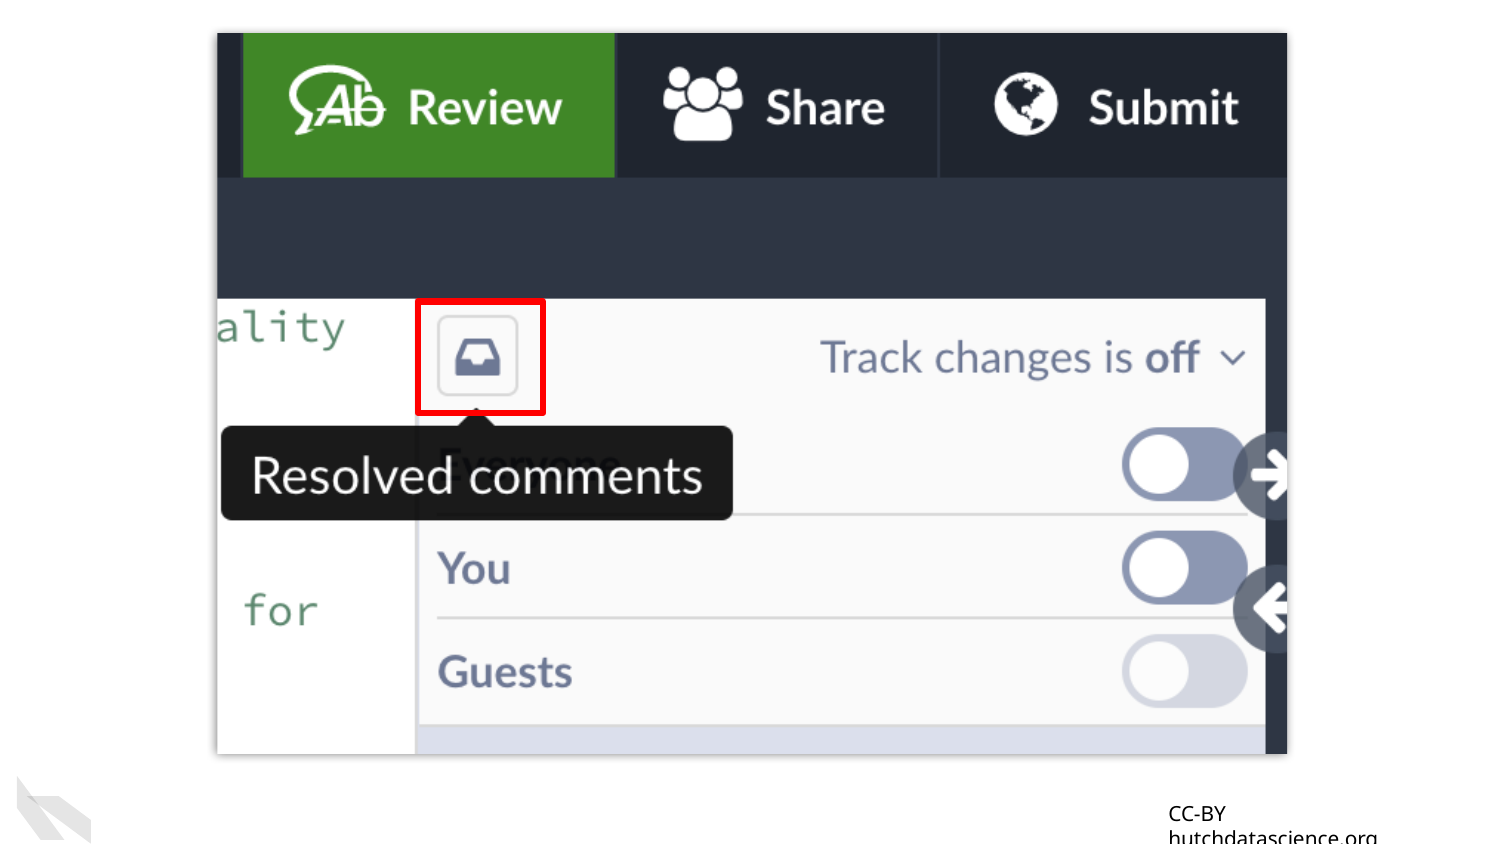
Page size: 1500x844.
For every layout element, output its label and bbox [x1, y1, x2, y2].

picture [216, 32, 1288, 755]
